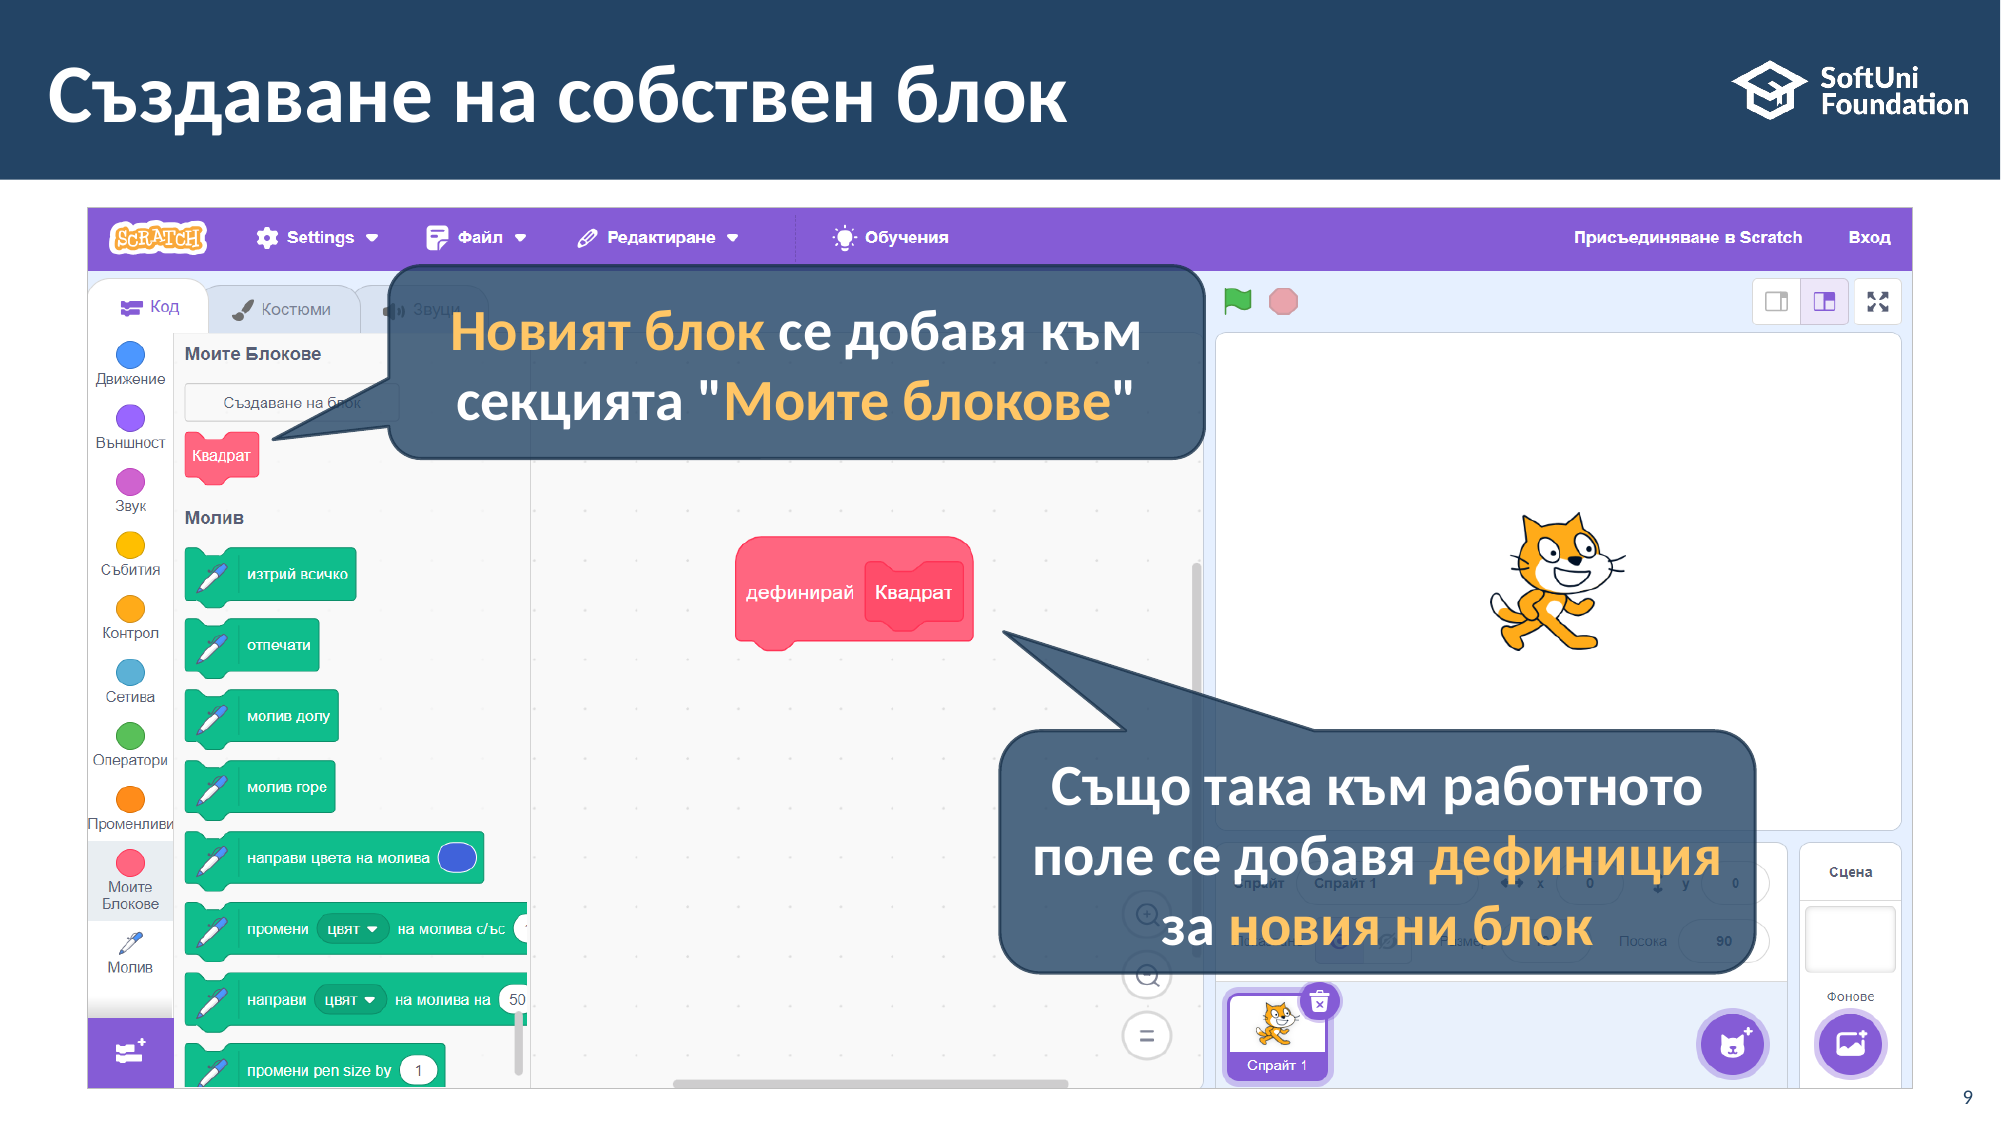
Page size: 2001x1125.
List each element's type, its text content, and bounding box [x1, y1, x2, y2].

slide_number 9 [1927, 1067, 1989, 1117]
picture [1731, 60, 1968, 120]
picture [87, 207, 1913, 1089]
title Създаване на собствен блок [31, 16, 1716, 162]
